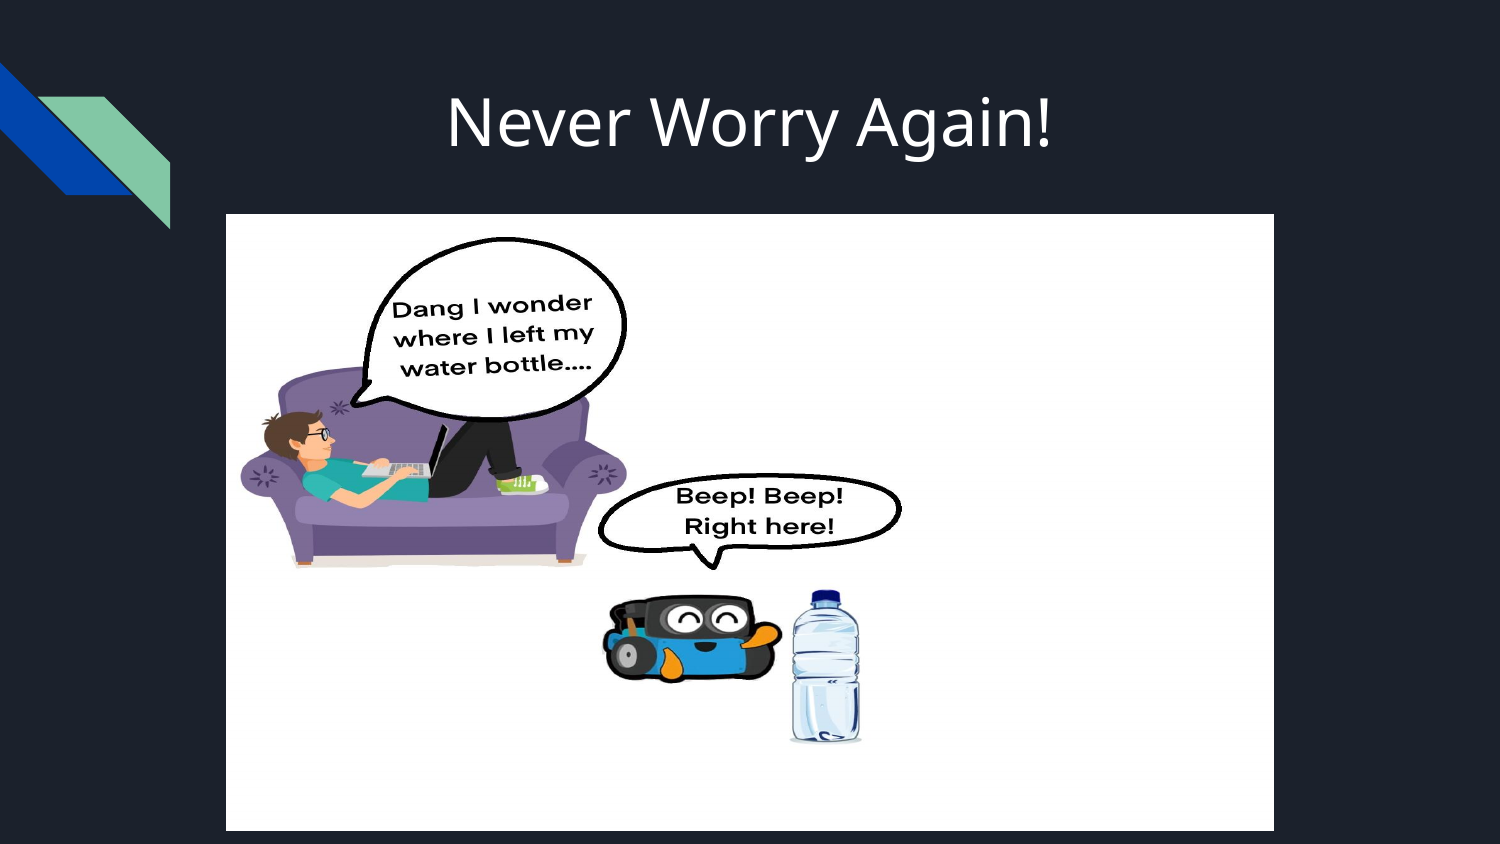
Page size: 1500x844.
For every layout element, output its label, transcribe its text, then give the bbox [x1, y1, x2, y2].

picture [225, 214, 1275, 831]
title Never Worry Again! [172, 64, 1328, 215]
